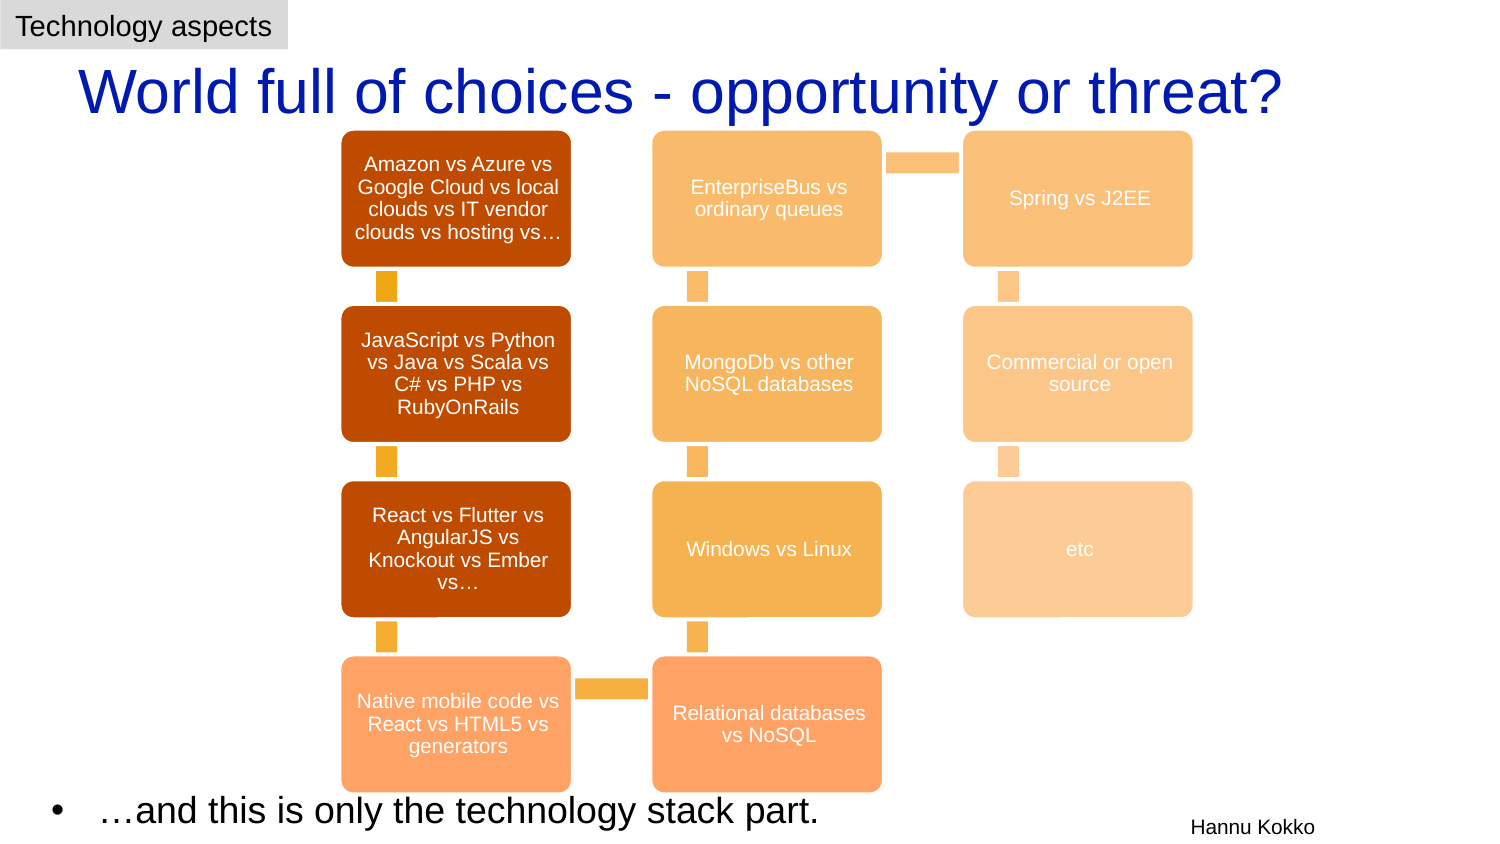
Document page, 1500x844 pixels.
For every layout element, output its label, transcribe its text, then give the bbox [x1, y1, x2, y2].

text_box …and this is only the technology stack part. [36, 734, 1421, 844]
title World full of choices - opportunity or threat? [73, 18, 1461, 160]
text_box Hannu Kokko [1175, 806, 1331, 844]
text_box Technology aspects [0, 0, 288, 50]
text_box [86, 128, 1448, 796]
